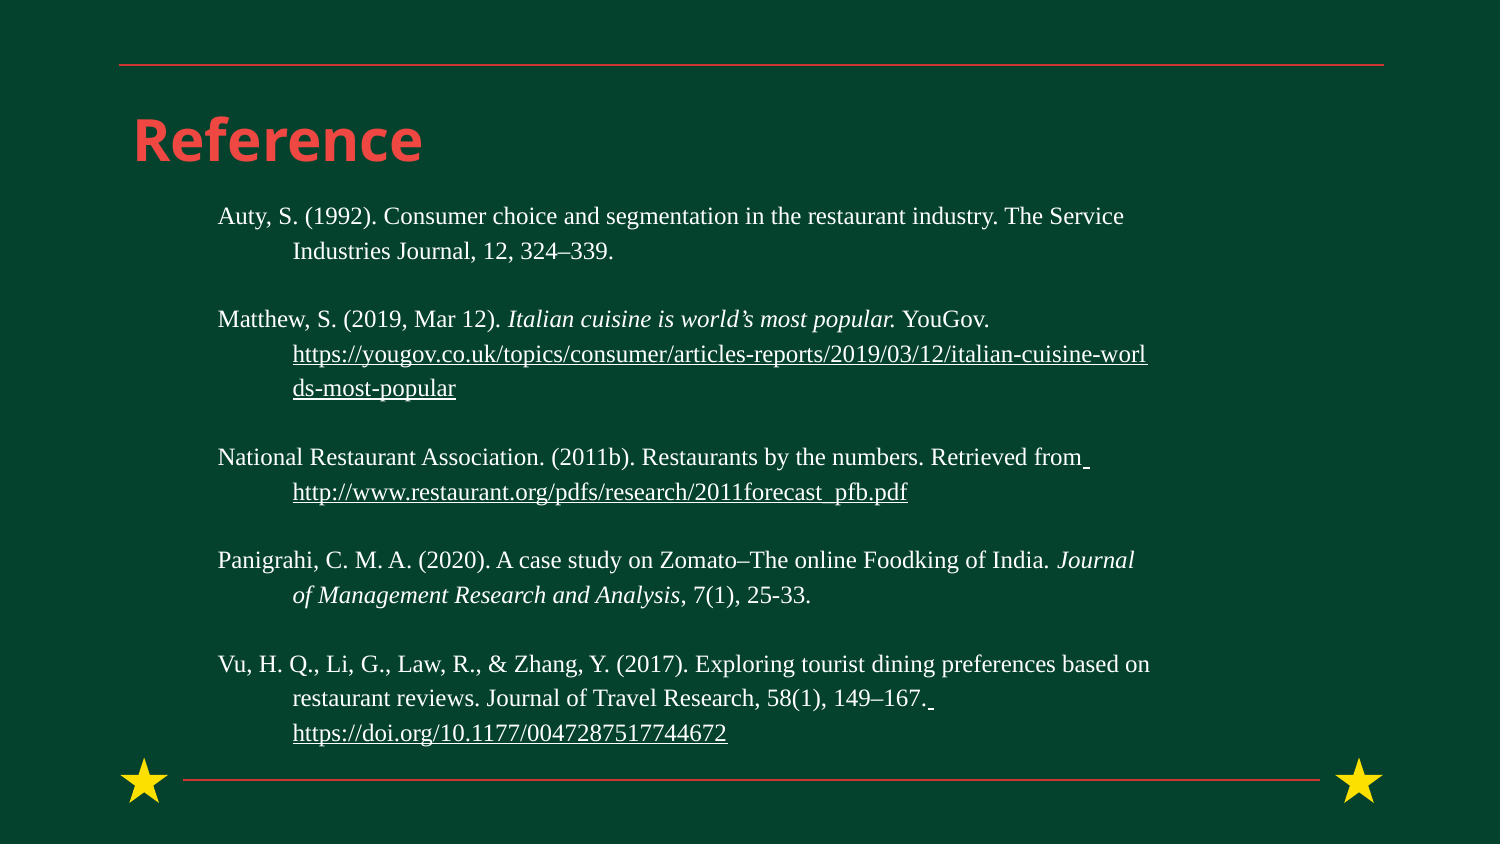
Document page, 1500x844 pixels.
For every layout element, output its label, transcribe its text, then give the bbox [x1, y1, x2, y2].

subtitle Auty, S. (1992). Consumer choice and segmentation in the restaurant industry. The Service Industries Journal, 12, 324–339. Matthew, S. (2019, Mar 12). Italian cuisine is world’s most popular. YouGov. https://yougov.co.uk/topics/consumer/articles-reports/2019/03/12/italian-cuisine-worl ds-most-popular National Restaurant Association. (2011b). Restaurants by the numbers. Retrieved from http://www.restaurant.org/pdfs/research/2011forecast_pfb.pdf Panigrahi, C. M. A. (2020). A case study on Zomato–The online Foodking of India. Journal of Management Research and Analysis, 7(1), 25-33. Vu, H. Q., Li, G., Law, R., & Zhang, Y. (2017). Exploring tourist dining preferences based on restaurant reviews. Journal of Travel Research, 58(1), 149–167. https://doi.org/10.1177/0047287517744672 [202, 152, 1500, 714]
title Reference [116, 88, 1383, 183]
